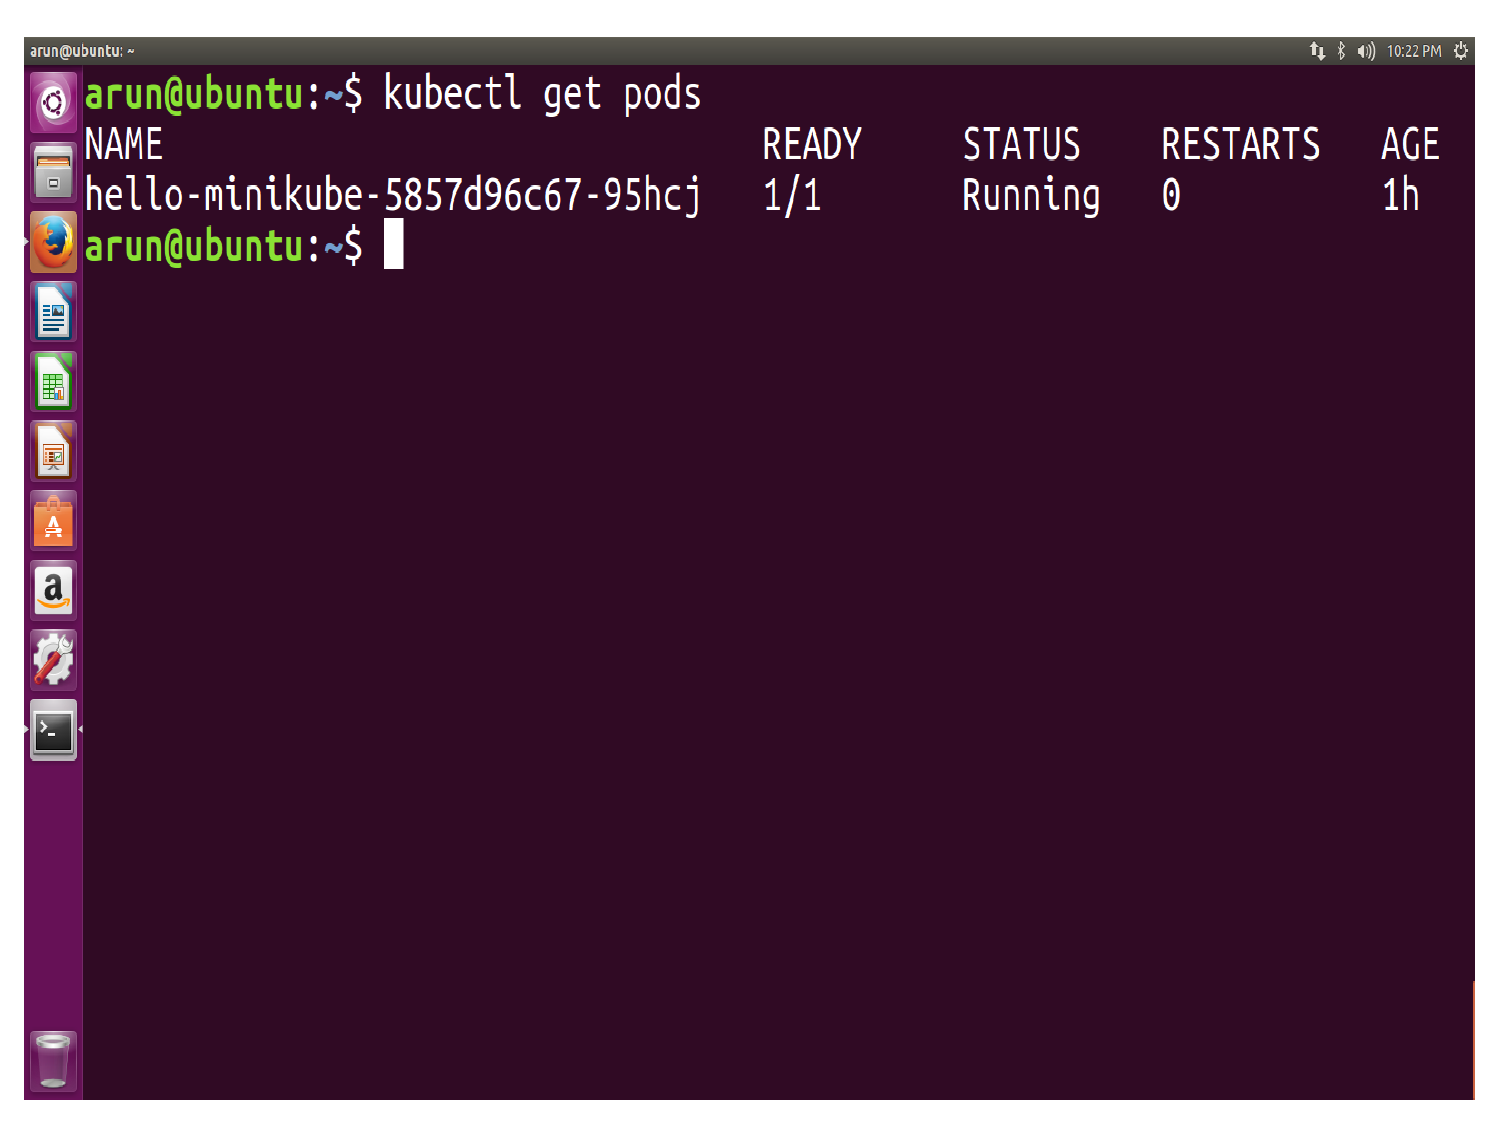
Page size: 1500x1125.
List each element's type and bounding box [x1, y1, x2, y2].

list [24, 37, 1476, 1101]
